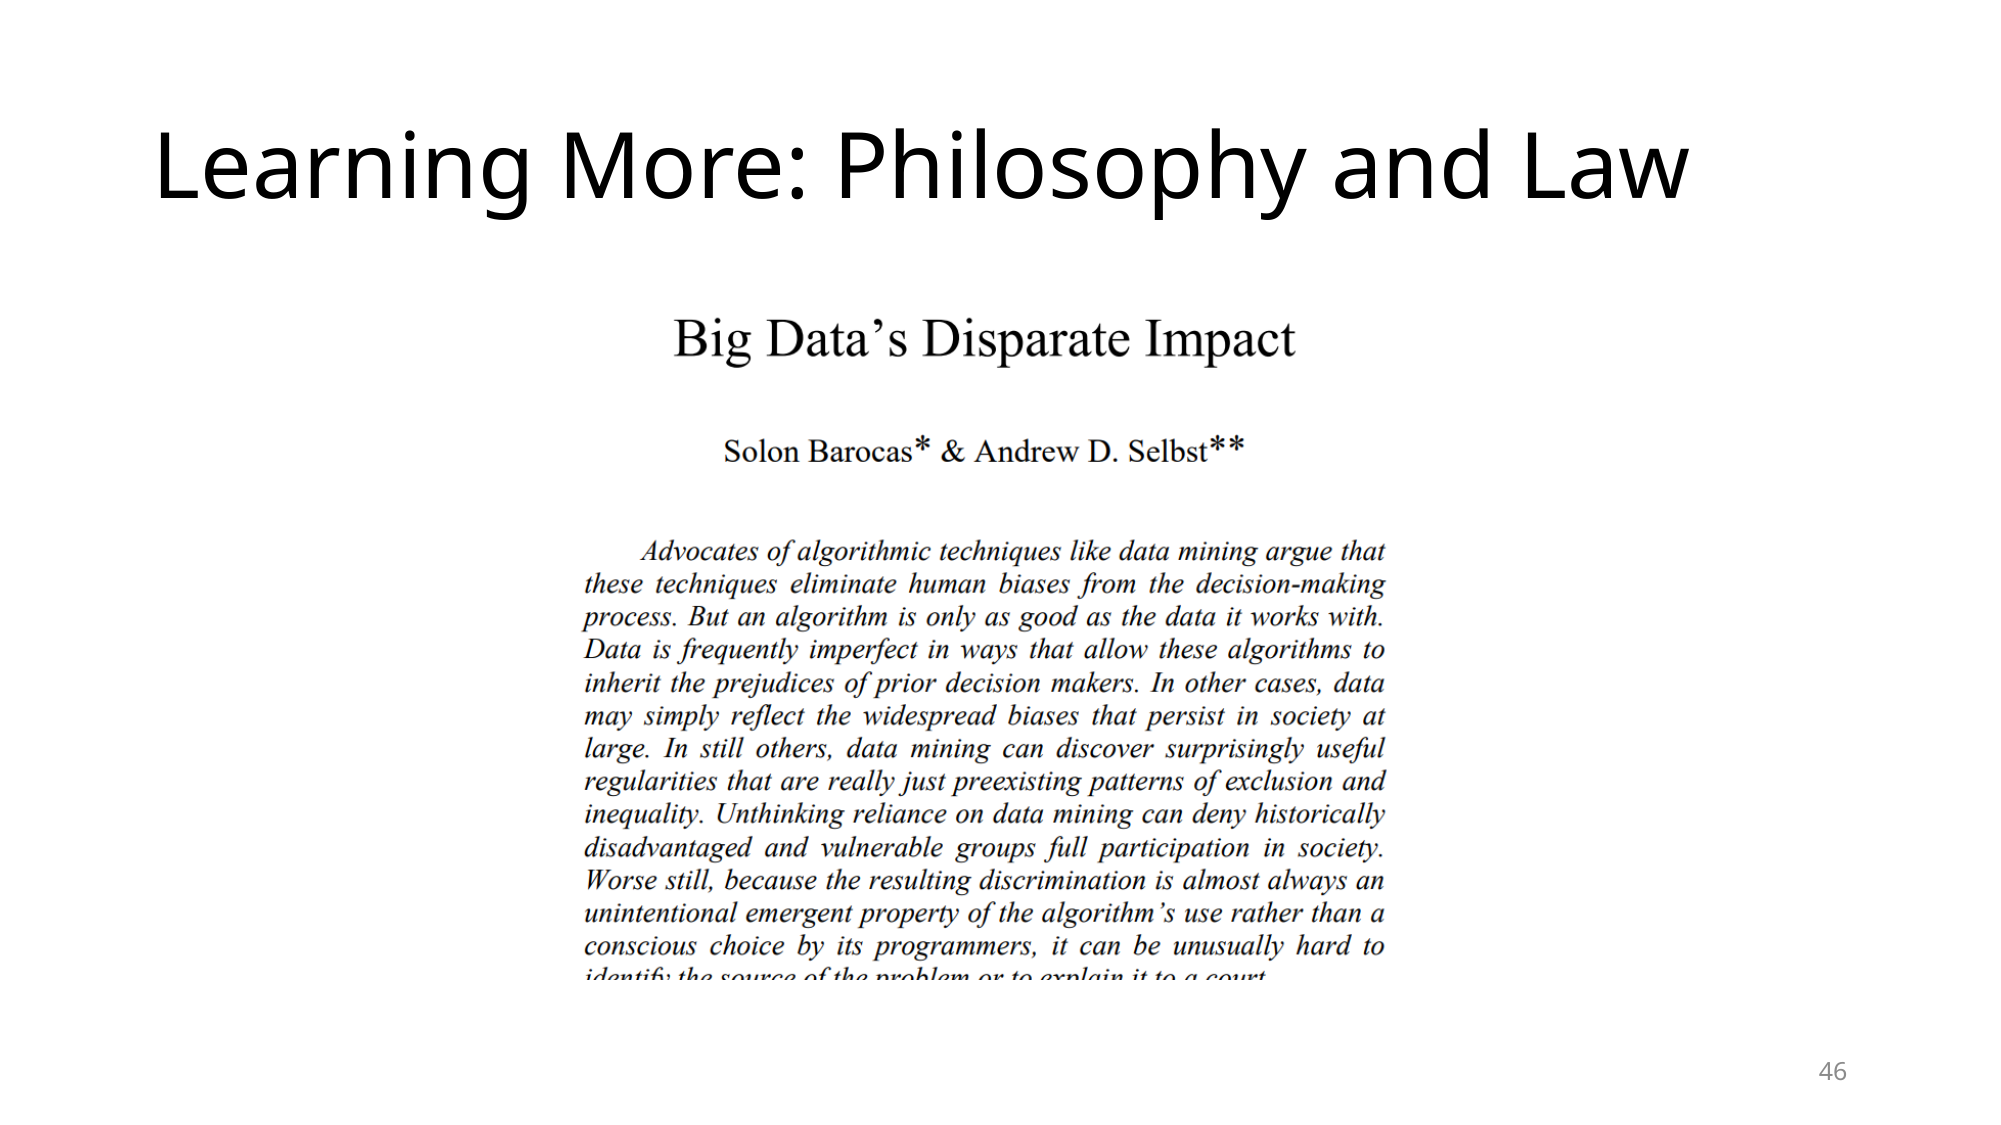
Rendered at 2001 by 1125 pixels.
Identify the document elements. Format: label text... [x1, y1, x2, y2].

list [545, 284, 1452, 980]
slide_number 46 [1412, 1042, 1863, 1103]
title Learning More: Philosophy and Law [137, 59, 1863, 278]
